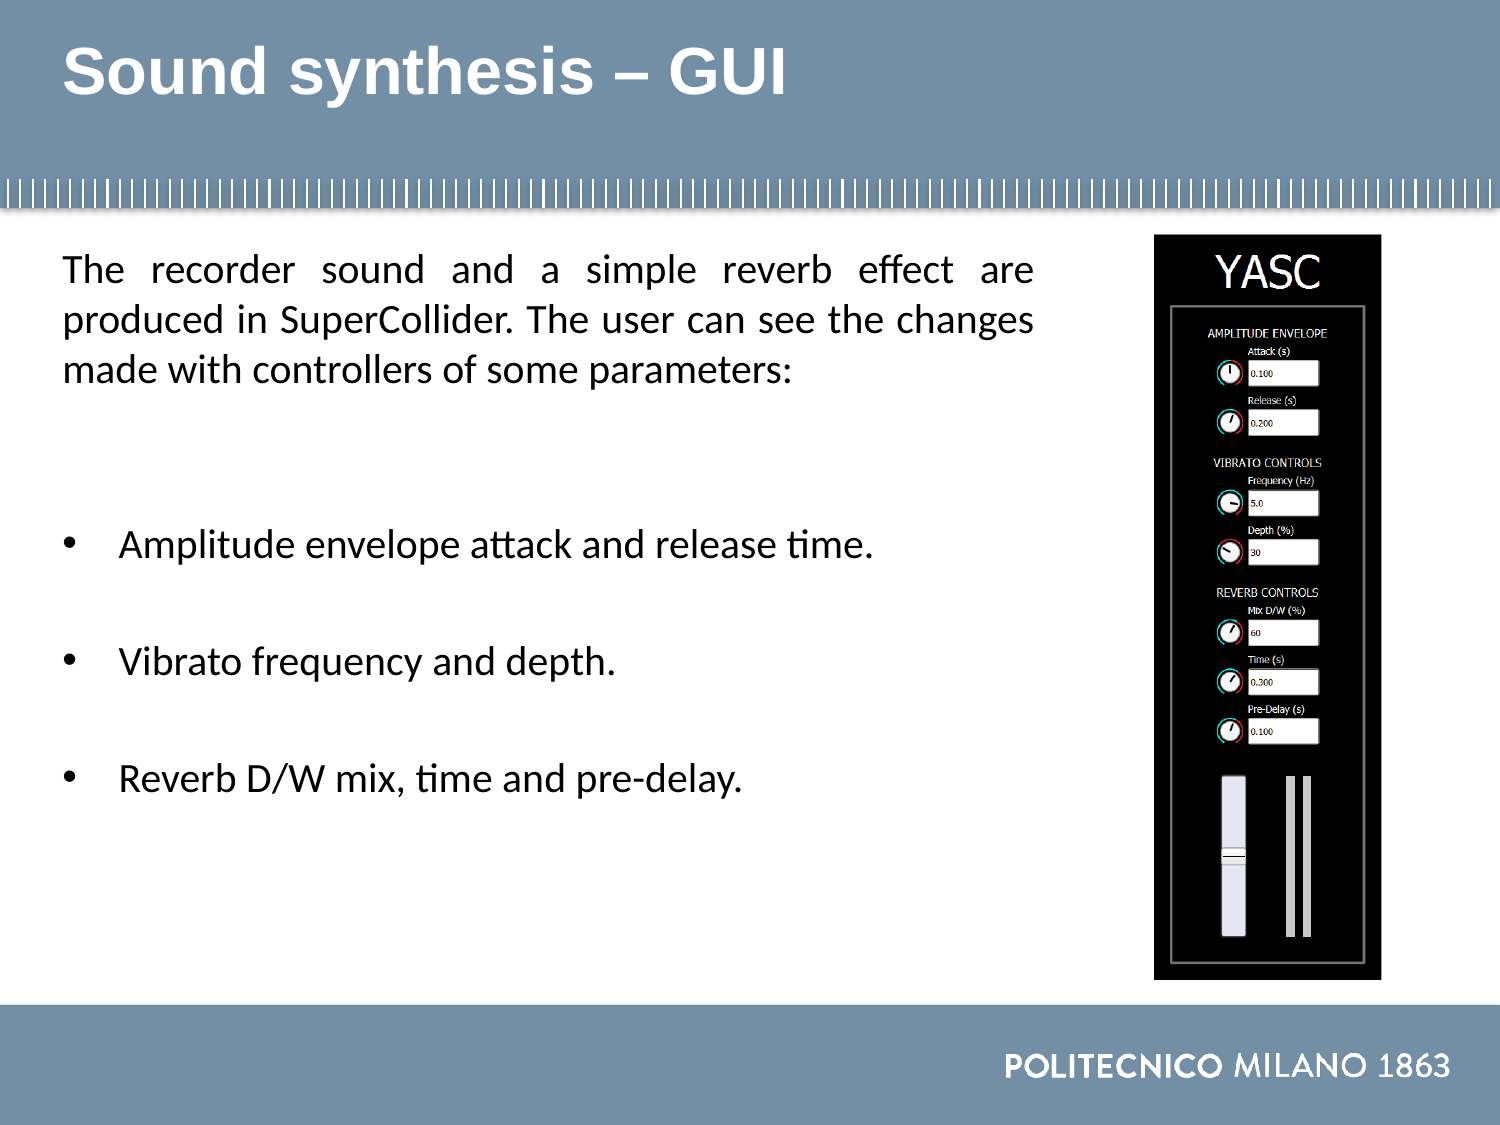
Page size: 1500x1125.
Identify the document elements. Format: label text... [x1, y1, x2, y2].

list The recorder sound and a simple reverb effect are produced in SuperCollider. The user can see the changes made with controllers of some parameters: Amplitude envelope attack and release time. Vibrato frequency and depth. Reverb D/W mix, time and pre-delay. [47, 234, 1050, 980]
title Sound synthesis – GUI [47, 20, 1455, 159]
picture [999, 1041, 1456, 1089]
picture [1153, 234, 1382, 980]
